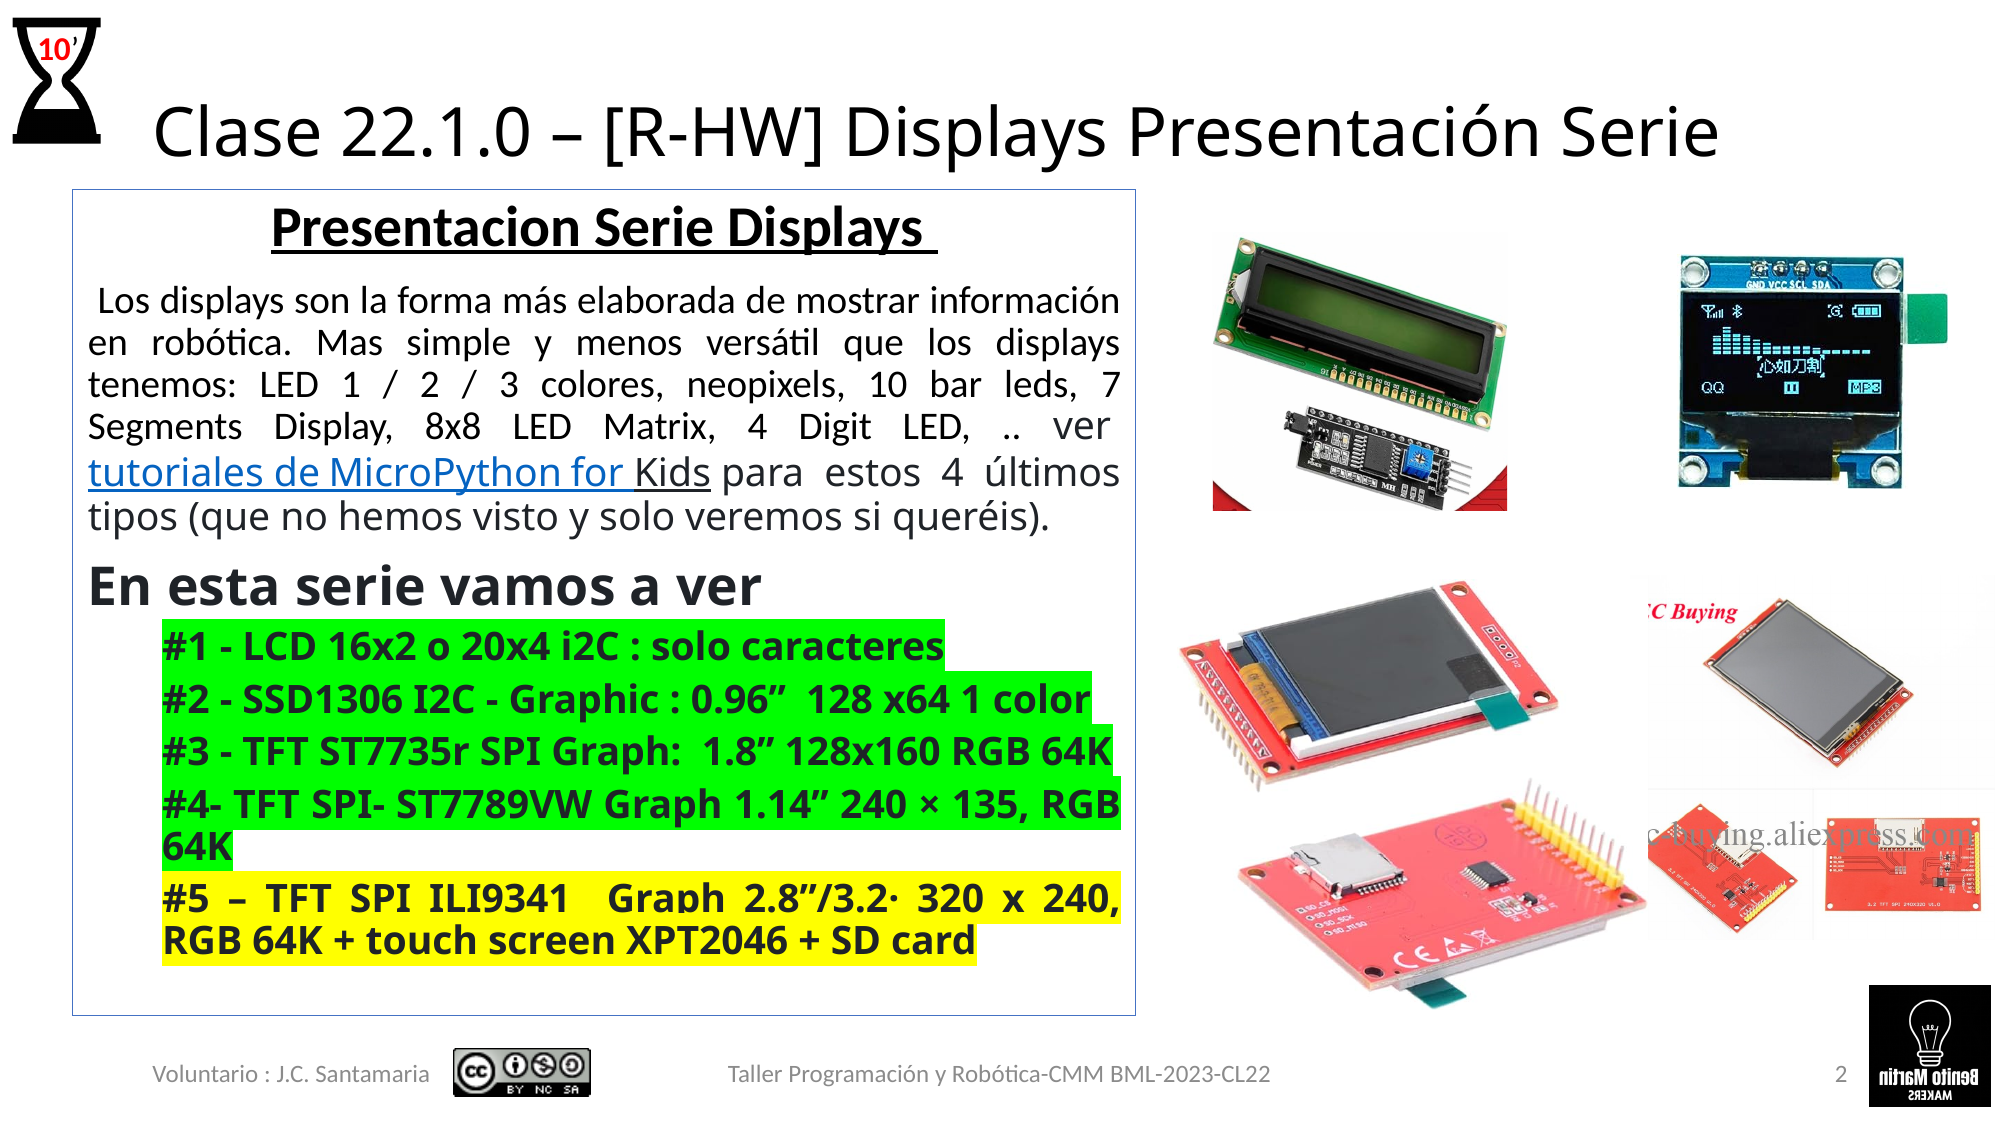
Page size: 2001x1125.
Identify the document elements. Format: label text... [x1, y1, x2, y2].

title Clase 22.1.0 – [R-HW] Displays Presentación Serie [137, 59, 1863, 210]
picture [1212, 224, 1508, 519]
picture [1177, 575, 1995, 1010]
picture [1869, 985, 1991, 1107]
slide_number 2 [1412, 1042, 1863, 1103]
footer Taller Programación y Robótica-CMM BML-2023-CL22 [662, 1042, 1338, 1103]
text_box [0, 5, 132, 156]
list Presentacion Serie Displays Los displays son la forma más elaborada de mostrar información en robótica. Mas simple y menos versátil que los displays tenemos: LED 1 / 2 / 3 colores, neopixels, 10 bar leds, 7 Segments Display, 8x8 LED Matrix, 4 Digit LED, .. ver tutoriales de MicroPython for Kids para estos 4 últimos tipos (que no hemos visto y solo veremos si queréis). En esta serie vamos a ver #1 - LCD 16x2 o 20x4 i2C : solo caracteres #2 - SSD1306 I2C - Graphic : 0.96” 128 x64 1 color #3 - TFT ST7735r SPI Graph: 1.8” 128x160 RGB 64K #4- TFT SPI- ST7789VW Graph 1.14” 240 × 135, RGB 64K #5 – TFT SPI ILI9341 Graph 2.8”/3.2· 320 x 240, RGB 64K + touch screen XPT2046 + SD card [72, 189, 1136, 1016]
picture [1677, 254, 1948, 489]
slide_number Voluntario : J.C. Santamaria [137, 1042, 588, 1103]
